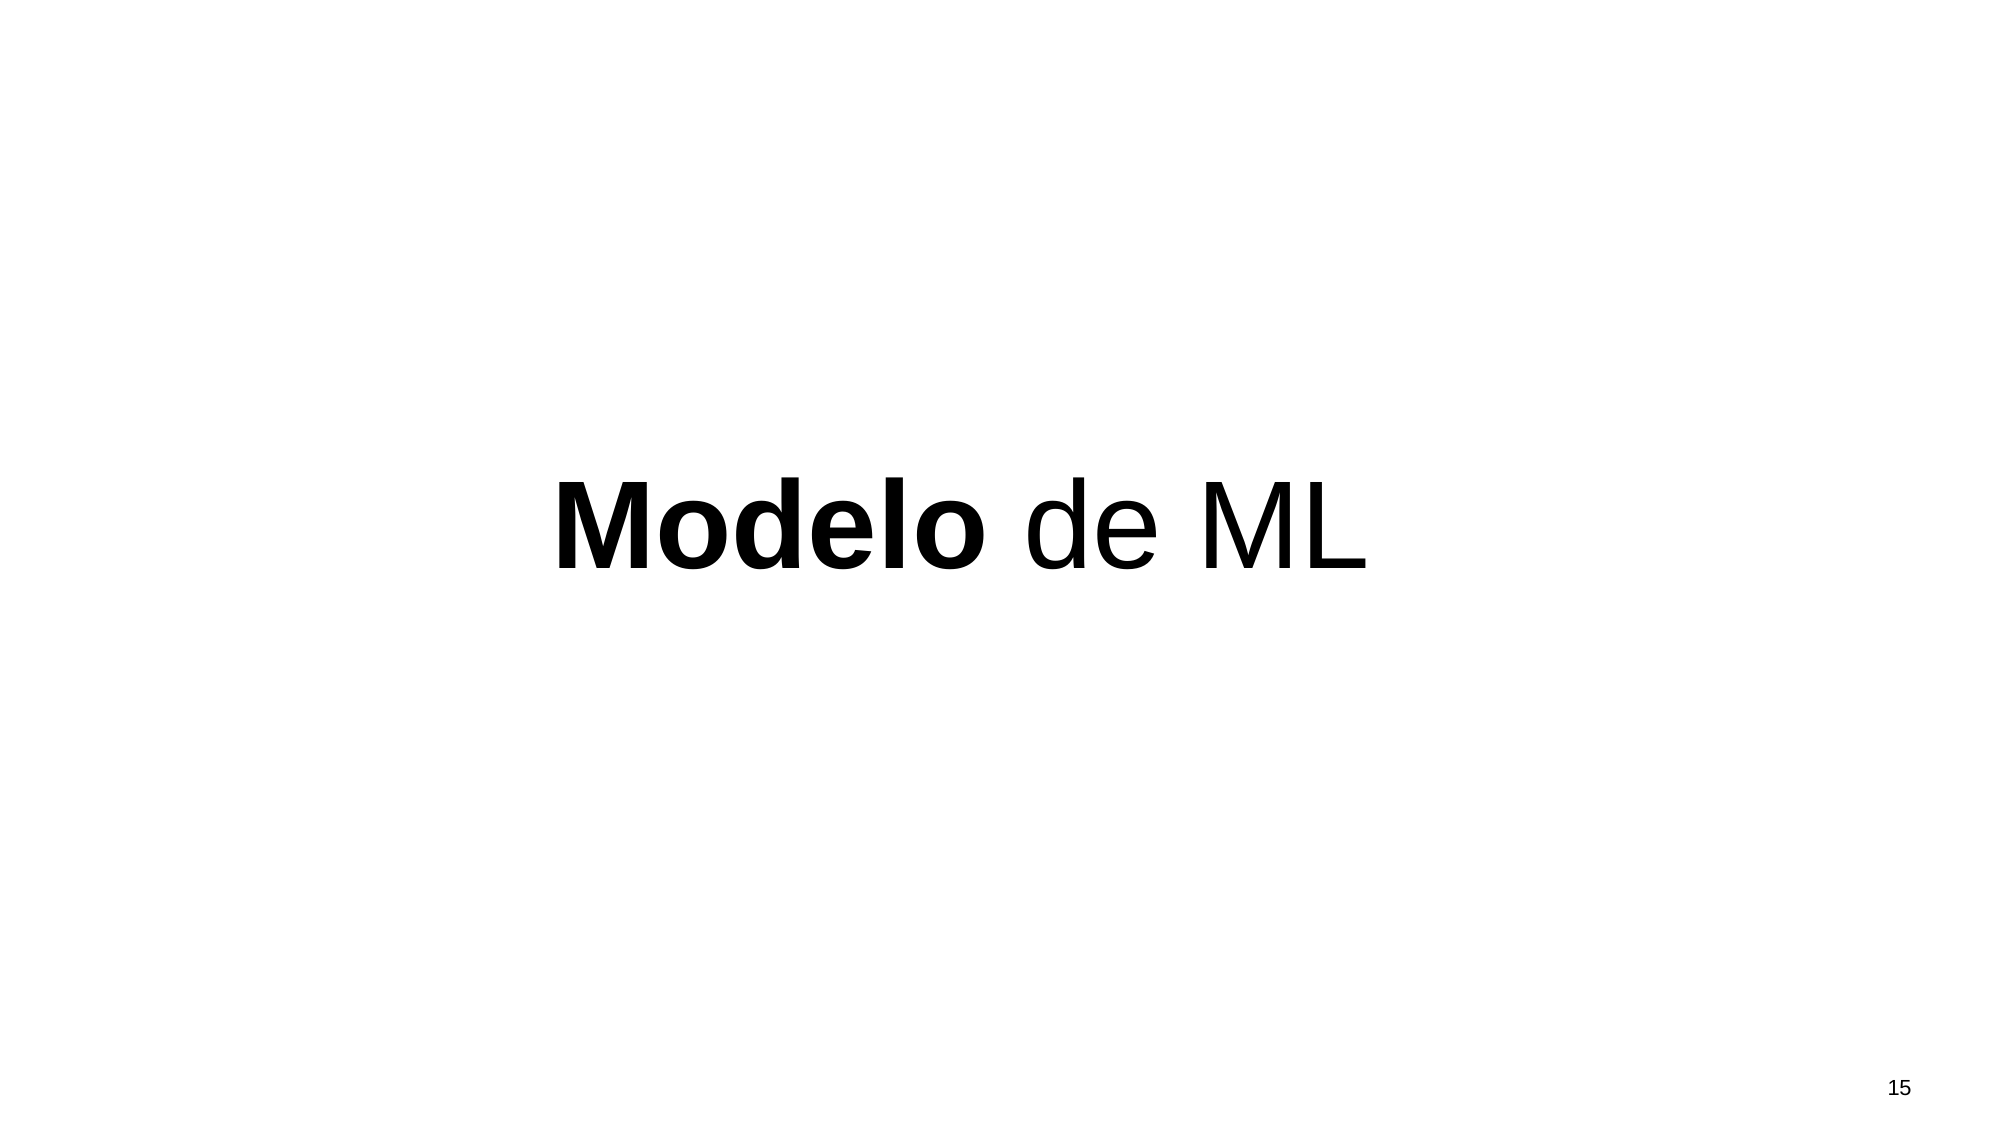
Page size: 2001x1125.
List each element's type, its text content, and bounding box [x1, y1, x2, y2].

text_box ‹#› [1887, 1069, 2000, 1104]
text_box Modelo de ML [70, 411, 1852, 654]
